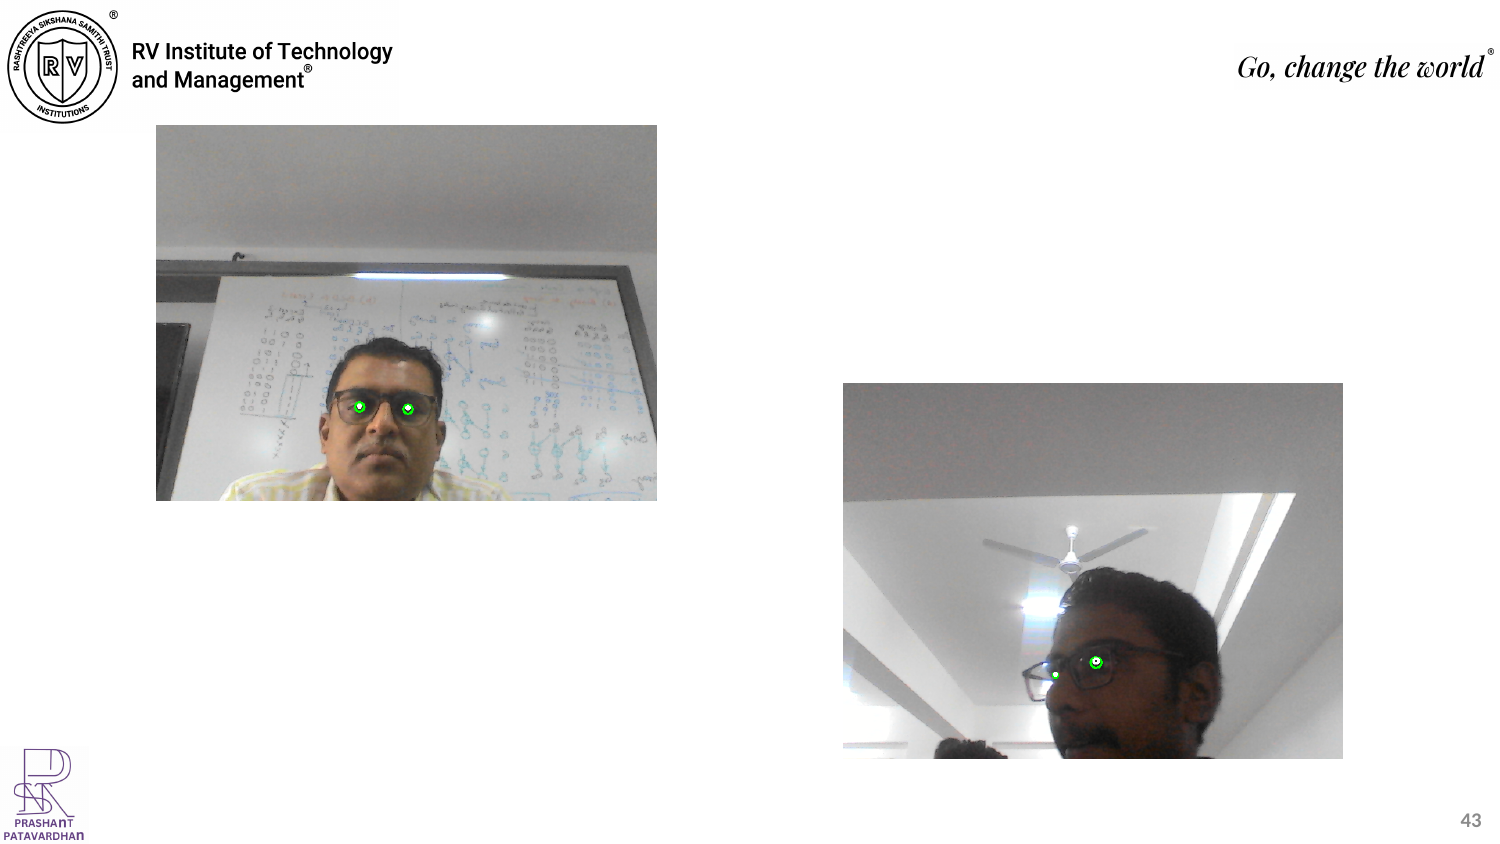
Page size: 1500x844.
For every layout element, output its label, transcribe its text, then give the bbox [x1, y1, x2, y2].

picture [1234, 43, 1500, 90]
picture [0, 746, 89, 844]
picture [0, 0, 657, 501]
slide_number 43 [1159, 796, 1497, 842]
picture [842, 383, 1344, 759]
